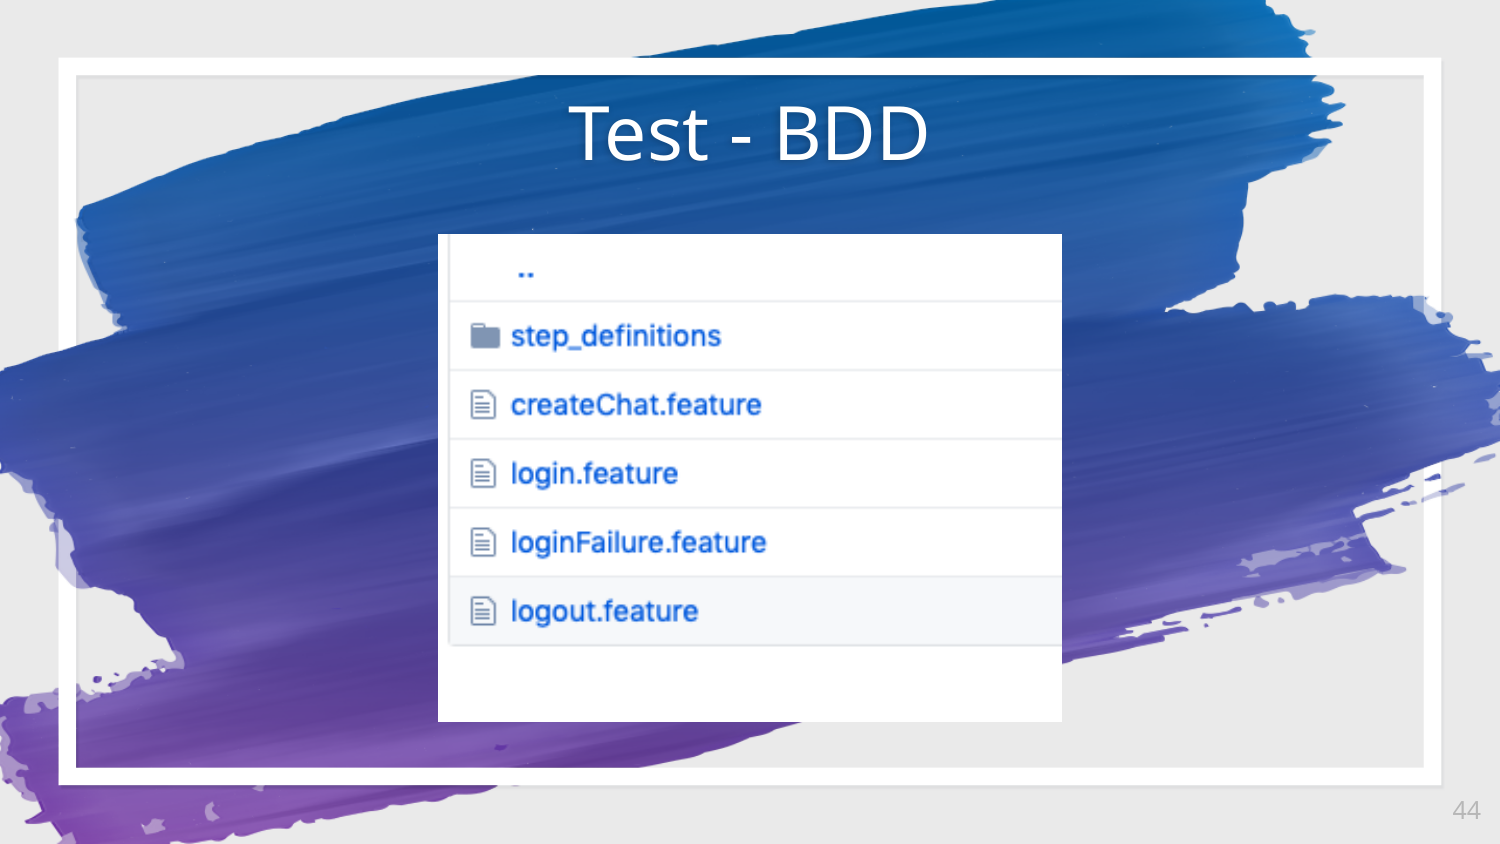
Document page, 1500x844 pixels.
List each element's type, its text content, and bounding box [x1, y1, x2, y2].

slide_number 44 [1391, 779, 1482, 844]
picture [0, 0, 1500, 844]
text_box Test - BDD [326, 54, 1174, 203]
text_box [216, 206, 1284, 683]
